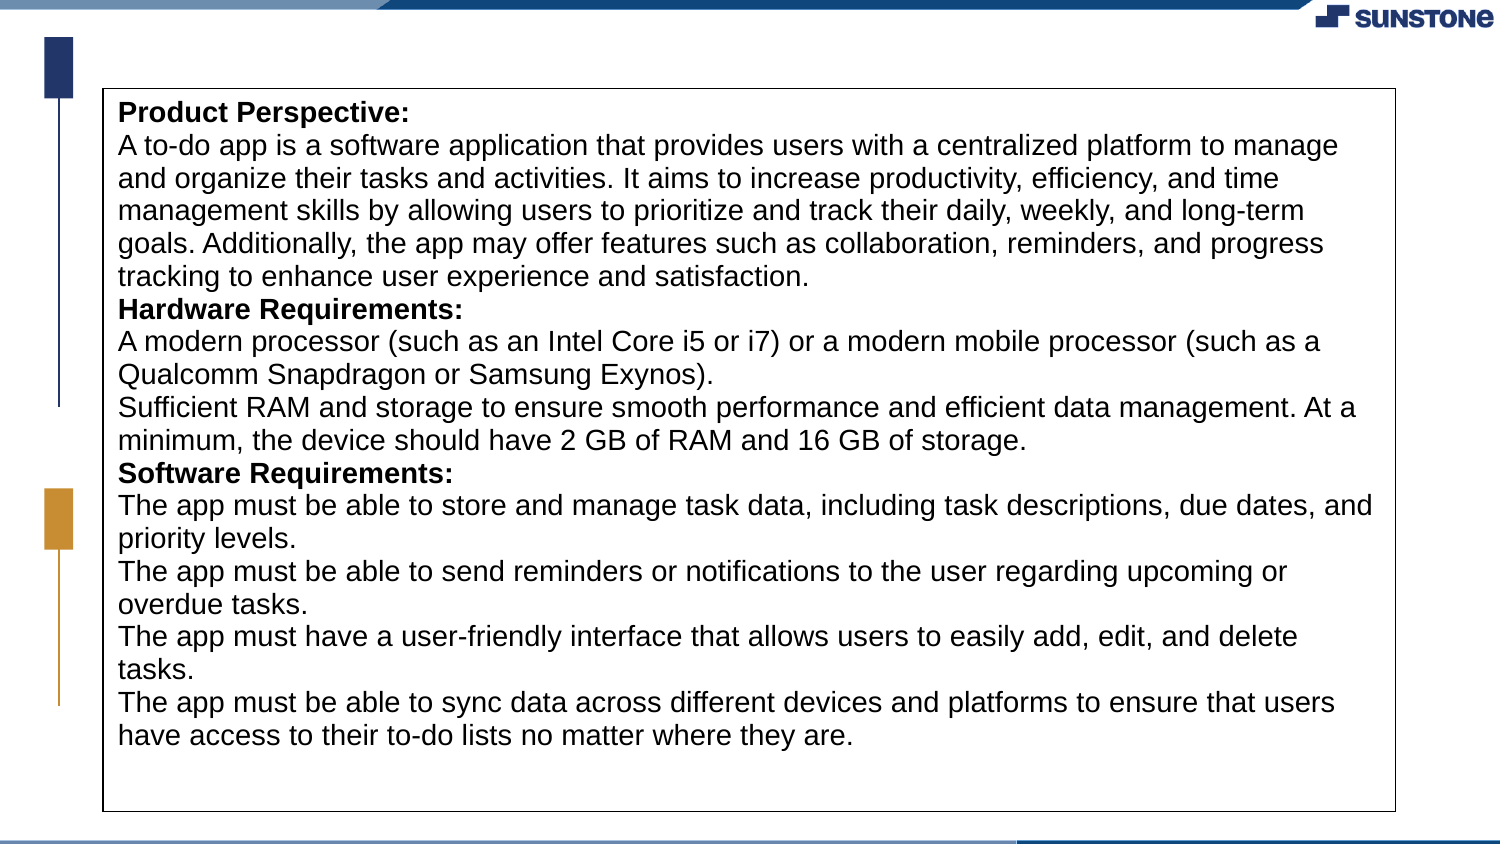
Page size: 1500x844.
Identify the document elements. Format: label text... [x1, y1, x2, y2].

table_header Product Perspective: A to-do app is a software application that provides users with a centralized platform to manage and organize their tasks and activities. It aims to increase productivity, efficiency, and time management skills by allowing users to prioritize and track their daily, weekly, and long-term goals. Additionally, the app may offer features such as collaboration, reminders, and progress tracking to enhance user experience and satisfaction. Hardware Requirements: A modern processor (such as an Intel Core i5 or i7) or a modern mobile processor (such as a Qualcomm Snapdragon or Samsung Exynos). Sufficient RAM and storage to ensure smooth performance and efficient data management. At a minimum, the device should have 2 GB of RAM and 16 GB of storage. Software Requirements: The app must be able to store and manage task data, including task descriptions, due dates, and priority levels. The app must be able to send reminders or notifications to the user regarding upcoming or overdue tasks. The app must have a user-friendly interface that allows users to easily add, edit, and delete tasks. The app must be able to sync data across different devices and platforms to ensure that users have access to their to-do lists no matter where they are. [104, 89, 1395, 811]
picture [0, 0, 1500, 844]
